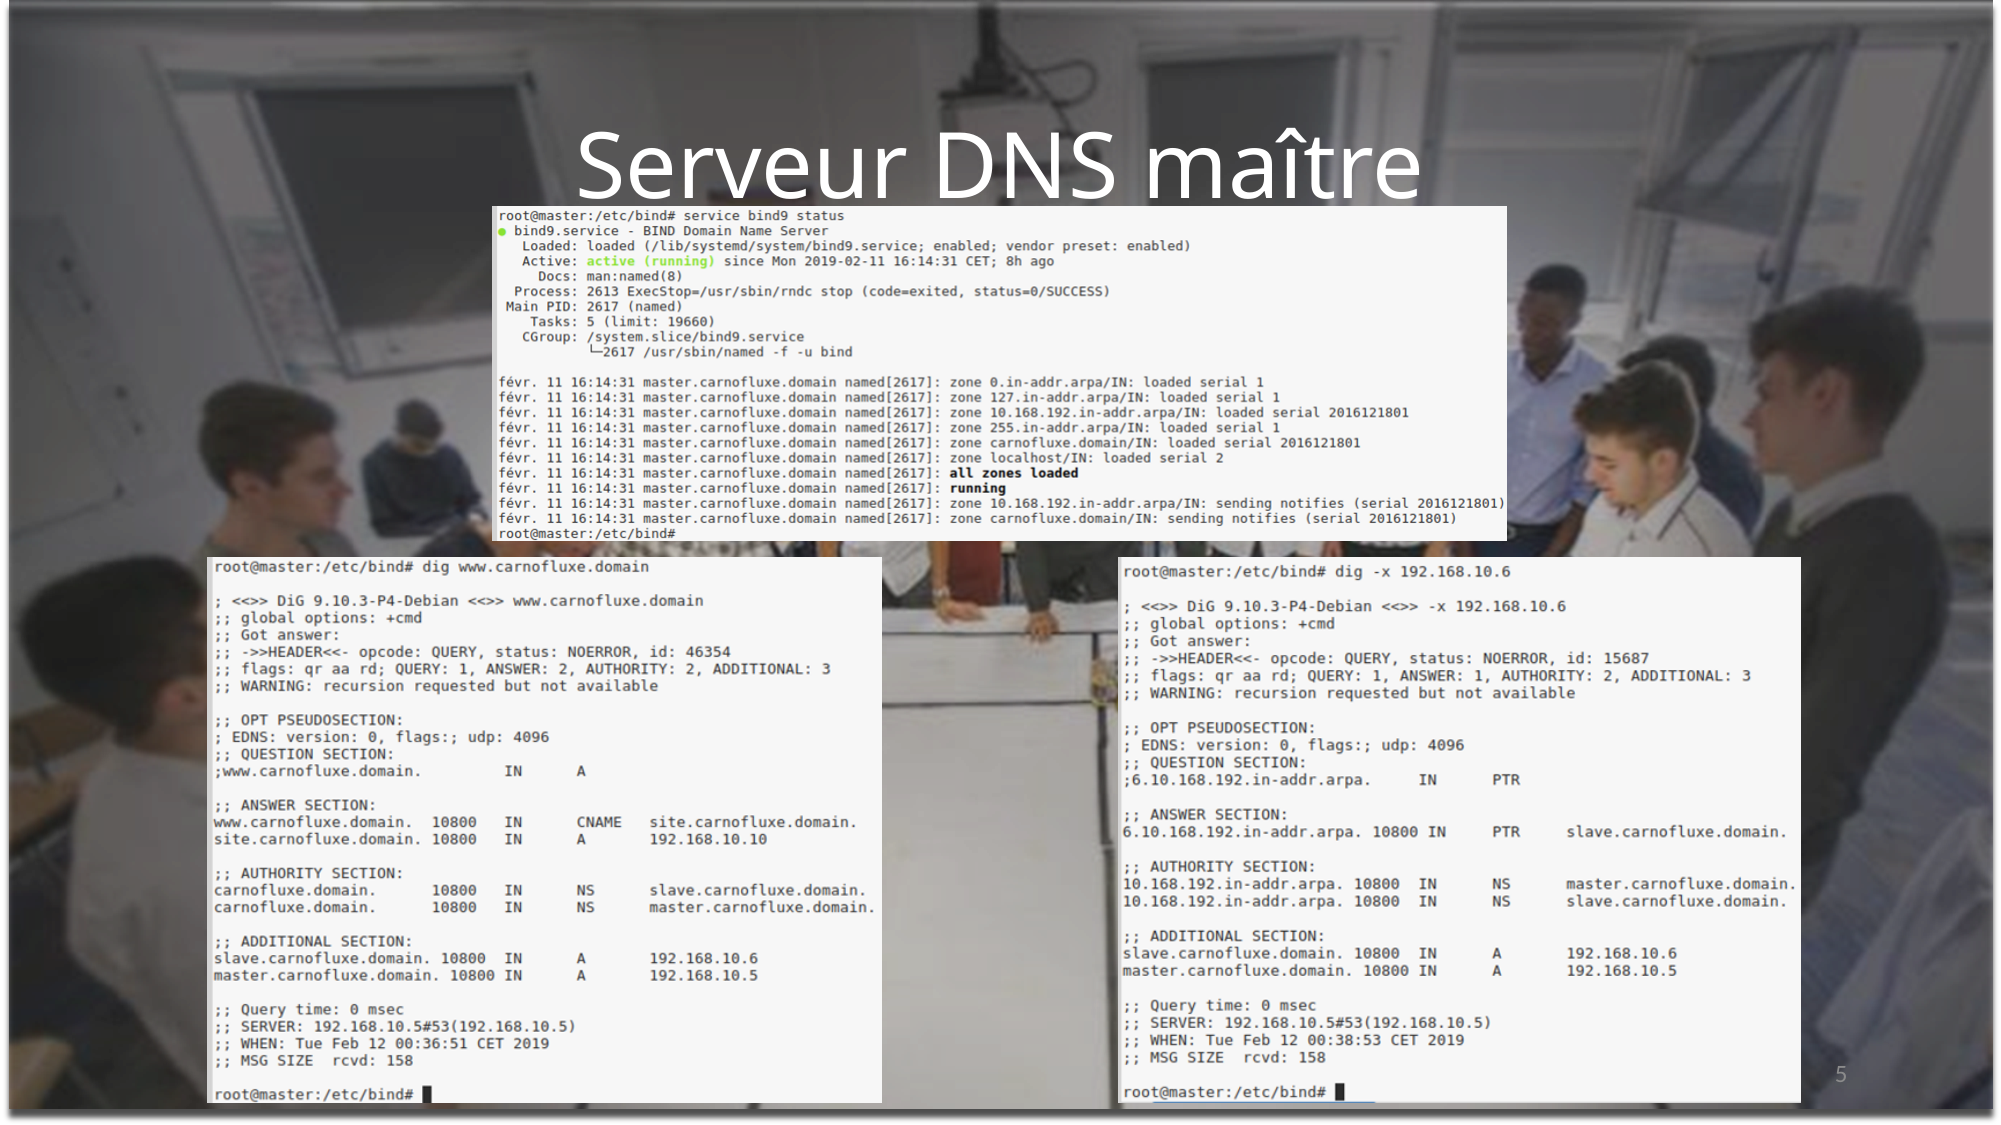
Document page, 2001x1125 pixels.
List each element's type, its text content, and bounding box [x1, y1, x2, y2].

title Serveur DNS maître [137, 59, 1863, 278]
slide_number 5 [1801, 1042, 1863, 1103]
picture [0, 0, 2001, 1125]
